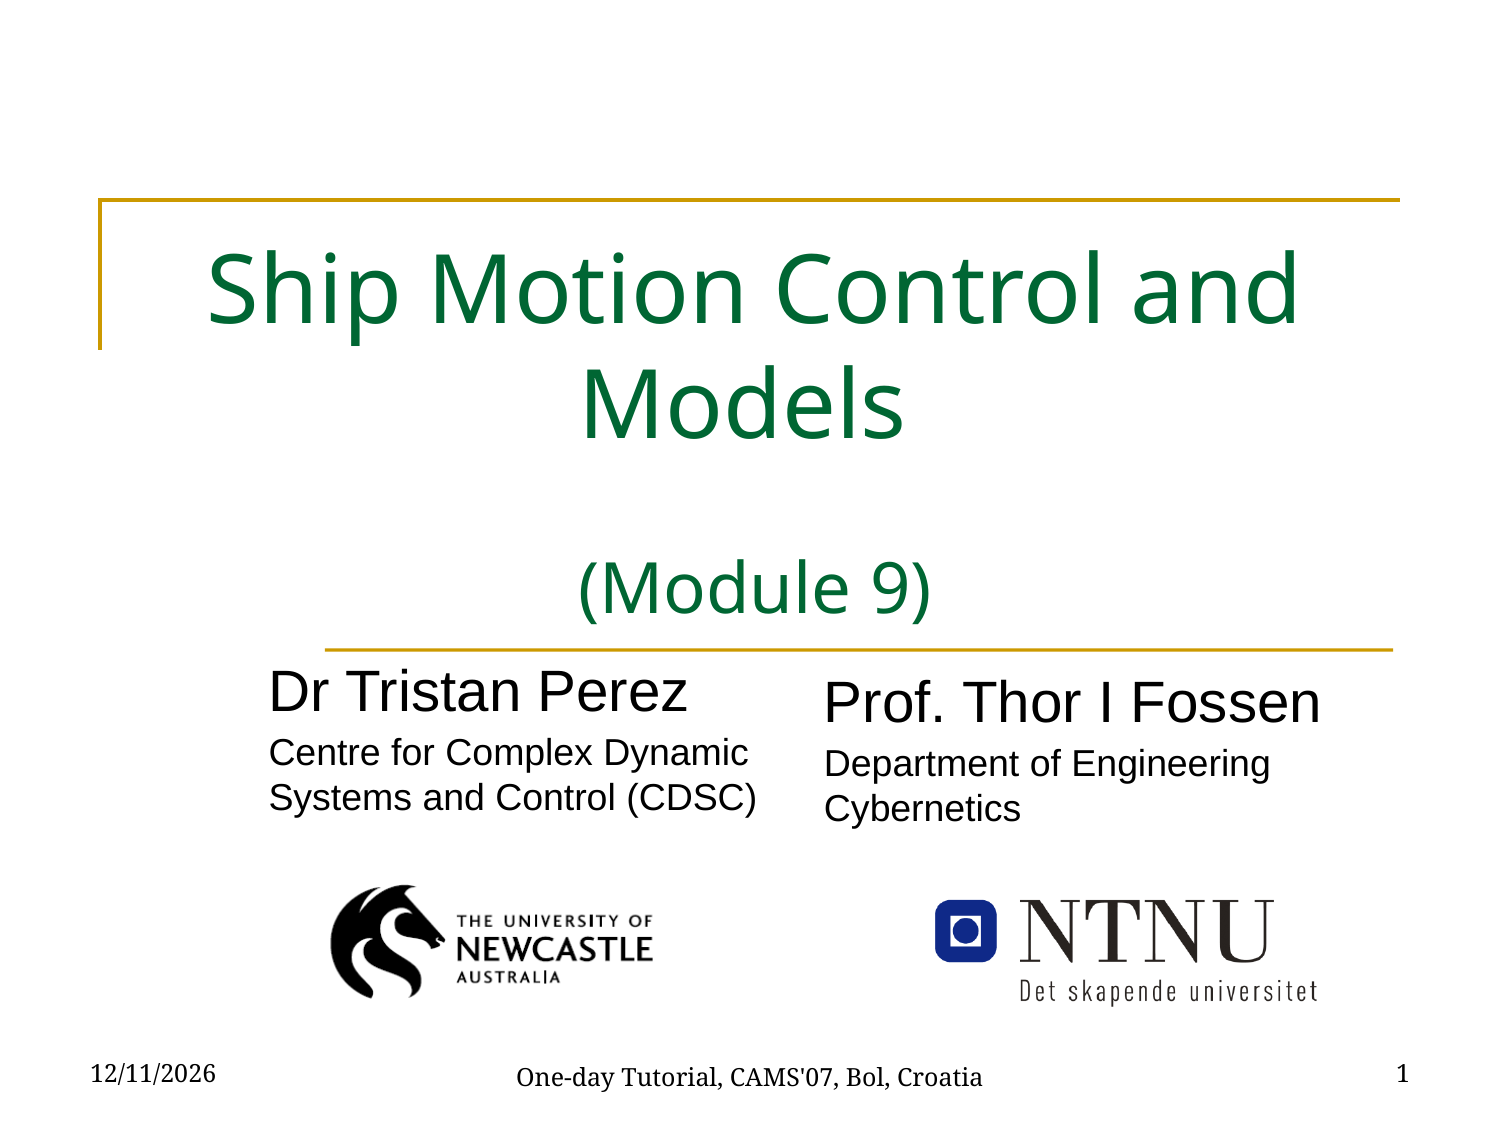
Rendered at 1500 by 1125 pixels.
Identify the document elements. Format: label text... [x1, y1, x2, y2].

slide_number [74, 1023, 426, 1100]
slide_number 1 [1074, 1023, 1426, 1100]
picture [926, 892, 1328, 1010]
text_box Dr Tristan Perez Centre for Complex Dynamic Systems and Control (CDSC) [253, 645, 786, 846]
text_box Prof. Thor I Fossen Department of Engineering Cybernetics [809, 656, 1424, 858]
footer One-day Tutorial, CAMS'07, Bol, Croatia [454, 1023, 1046, 1100]
picture [300, 869, 682, 1016]
title Ship Motion Control and Models (Module 9) [123, 219, 1387, 646]
